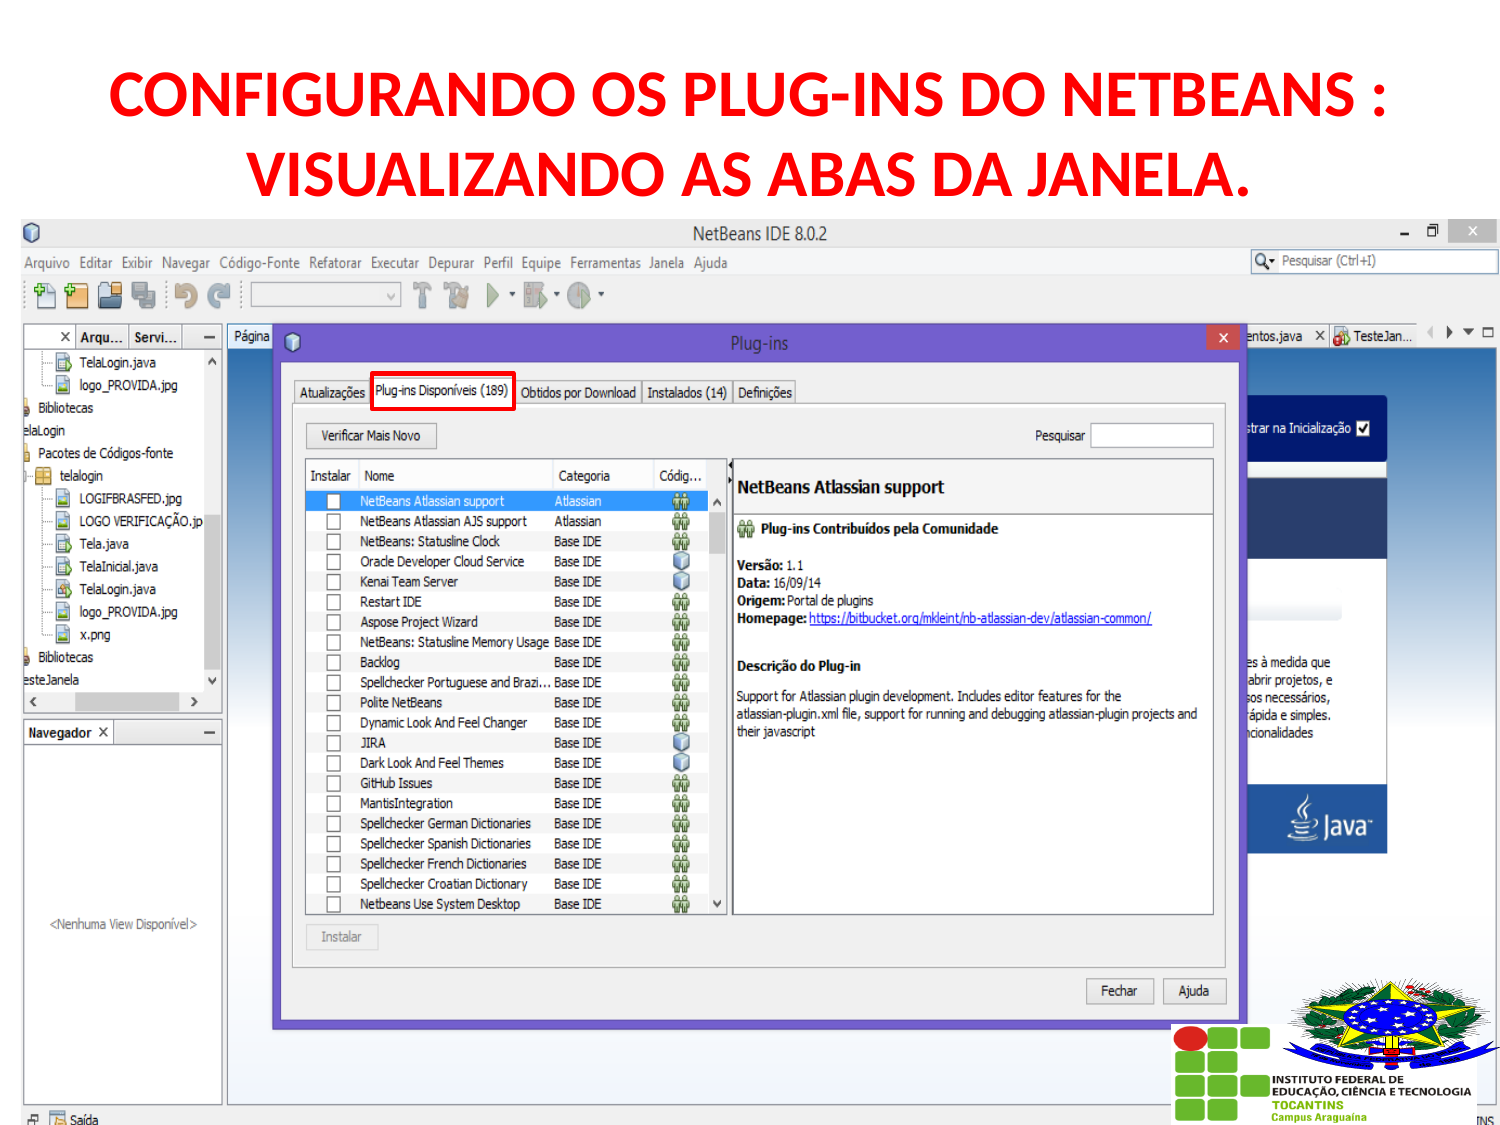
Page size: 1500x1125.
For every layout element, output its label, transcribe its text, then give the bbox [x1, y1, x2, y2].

text_box CONFIGURANDO OS PLUG-INS DO NETBEANS : VISUALIZANDO AS ABAS DA JANELA. [0, 42, 1500, 218]
picture [20, 219, 1500, 1125]
